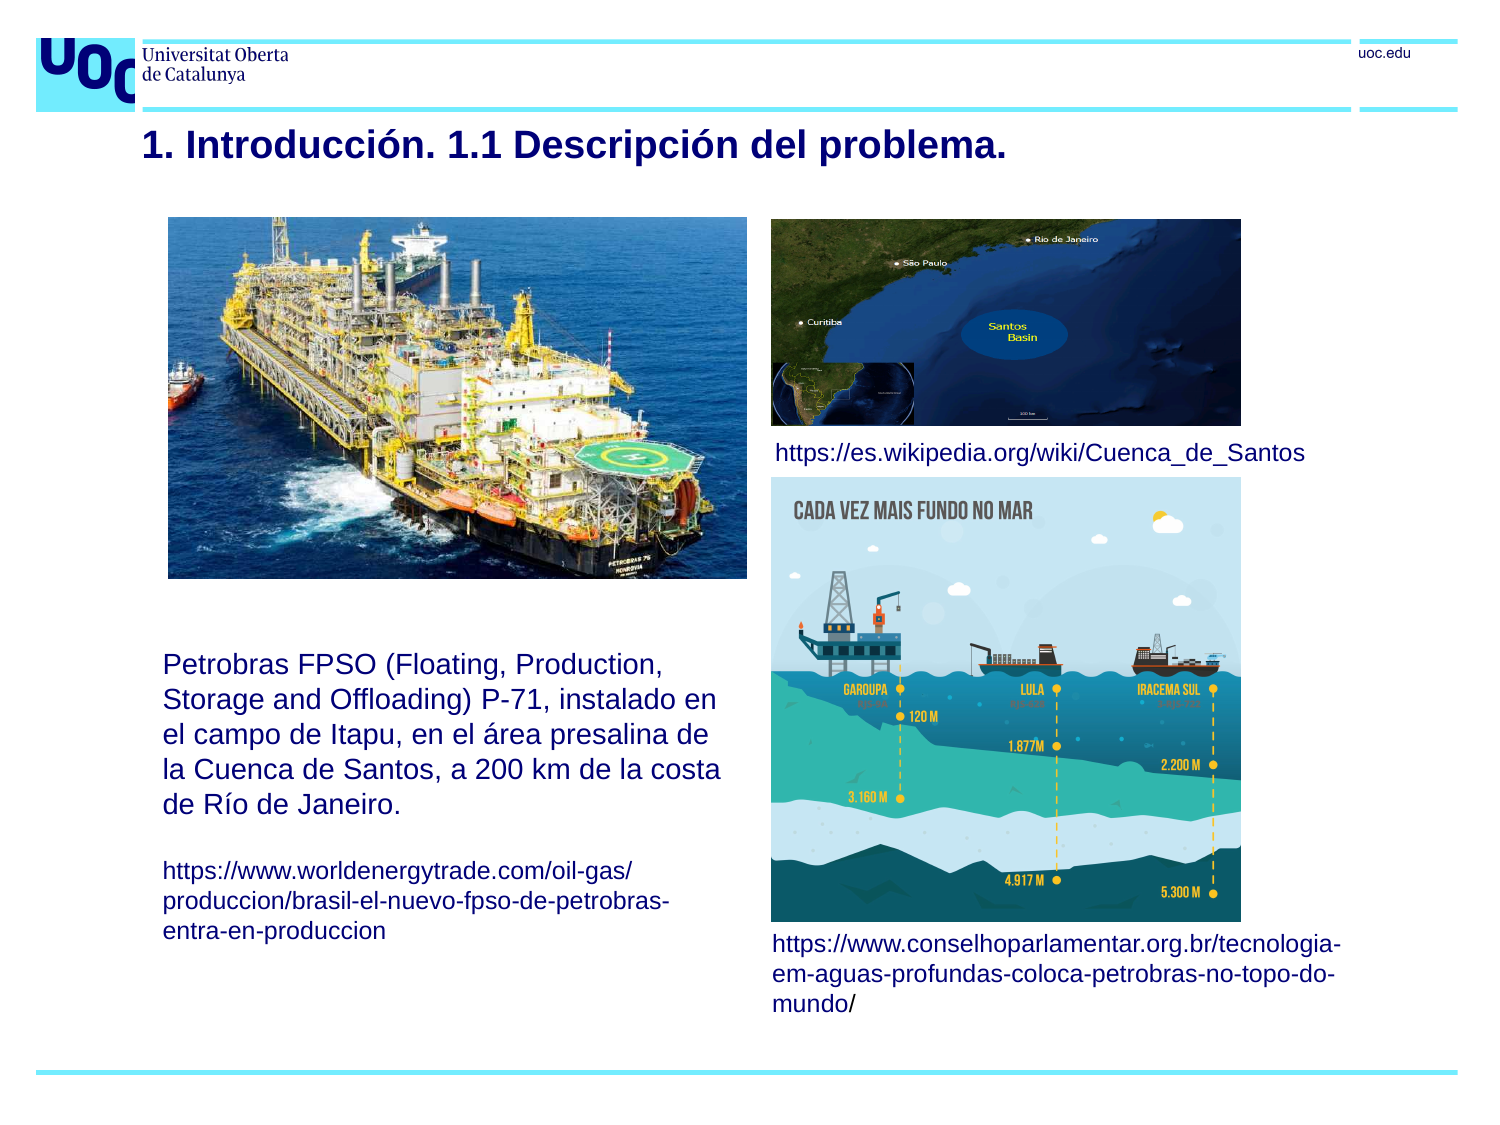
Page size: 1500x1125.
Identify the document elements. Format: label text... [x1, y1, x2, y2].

picture [36, 38, 135, 112]
picture [1359, 47, 1410, 58]
text_box Petrobras FPSO (Floating, Production, Storage and Offloading) P-71, instalado en el campo de Itapu, en el área presalina de la Cuenca de Santos, a 200 km de la costa de Río de Janeiro. https://www.worldenergytrade.com/oil-gas/produccion/brasil-el-nuevo-fpso-de-petrobras-entra-en-produccion [147, 637, 747, 953]
text_box https://es.wikipedia.org/wiki/Cuenca_de_Santos [760, 429, 1398, 474]
picture [770, 219, 1242, 427]
picture [770, 477, 1242, 922]
picture [142, 47, 288, 84]
text_box https://www.conselhoparlamentar.org.br/tecnologia-em-aguas-profundas-coloca-petrobras-no-topo-do-mundo/ [757, 920, 1395, 1025]
picture [168, 217, 747, 579]
title 1. Introducción. 1.1 Descripción del problema. [126, 104, 1353, 303]
